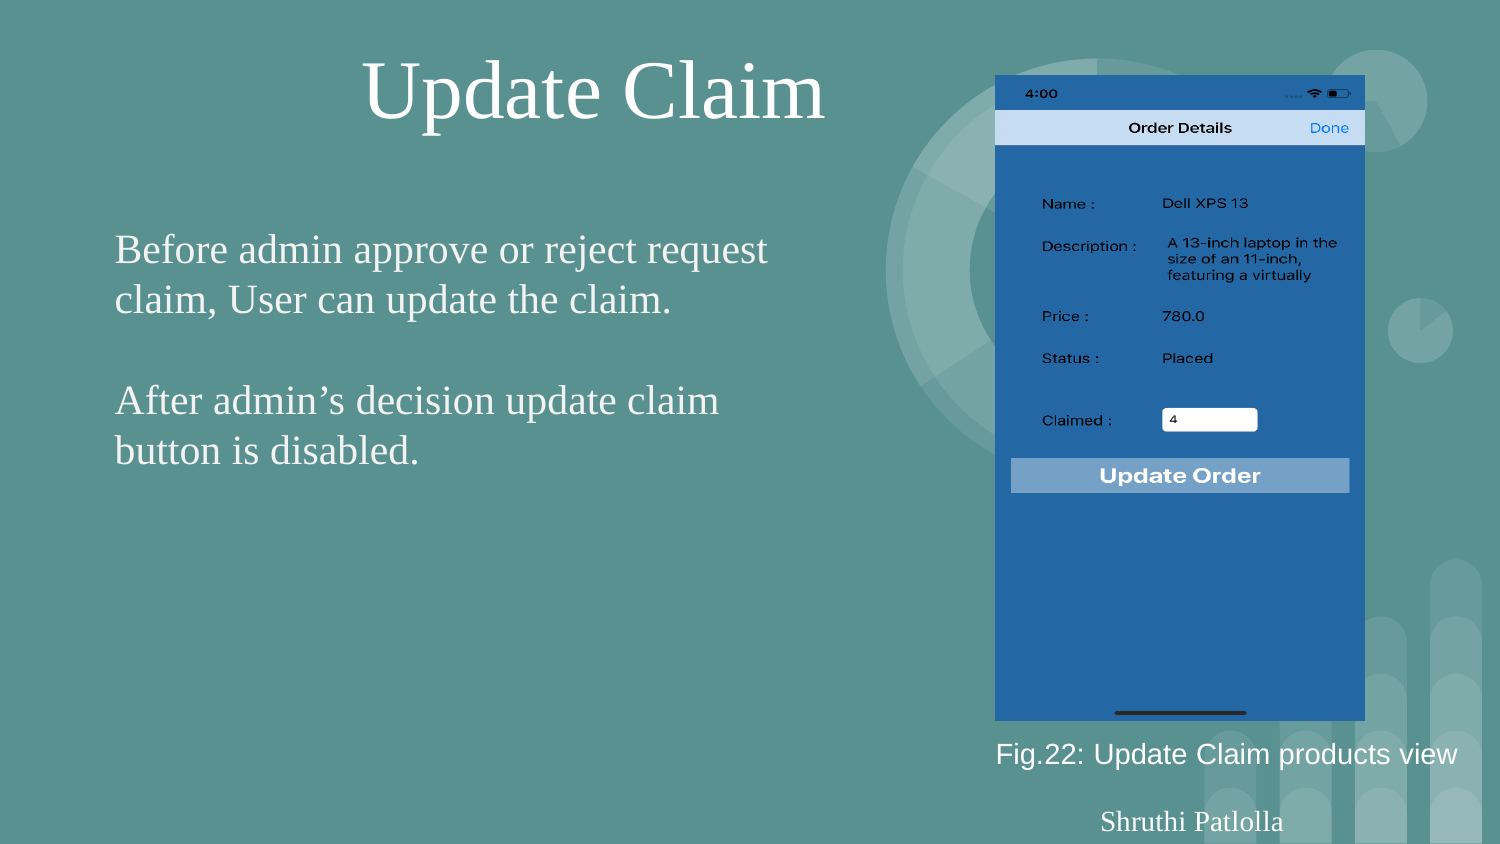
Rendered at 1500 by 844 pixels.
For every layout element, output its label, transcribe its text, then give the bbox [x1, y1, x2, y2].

text_box Update Claim [89, 19, 1099, 149]
text_box Before admin approve or reject request claim, User can update the claim. After admin’s decision update claim button is disabled. [99, 207, 838, 529]
picture [995, 75, 1365, 721]
text_box Shruthi Patlolla [930, 782, 1454, 844]
text_box Fig.22: Update Claim products view [980, 720, 1500, 844]
